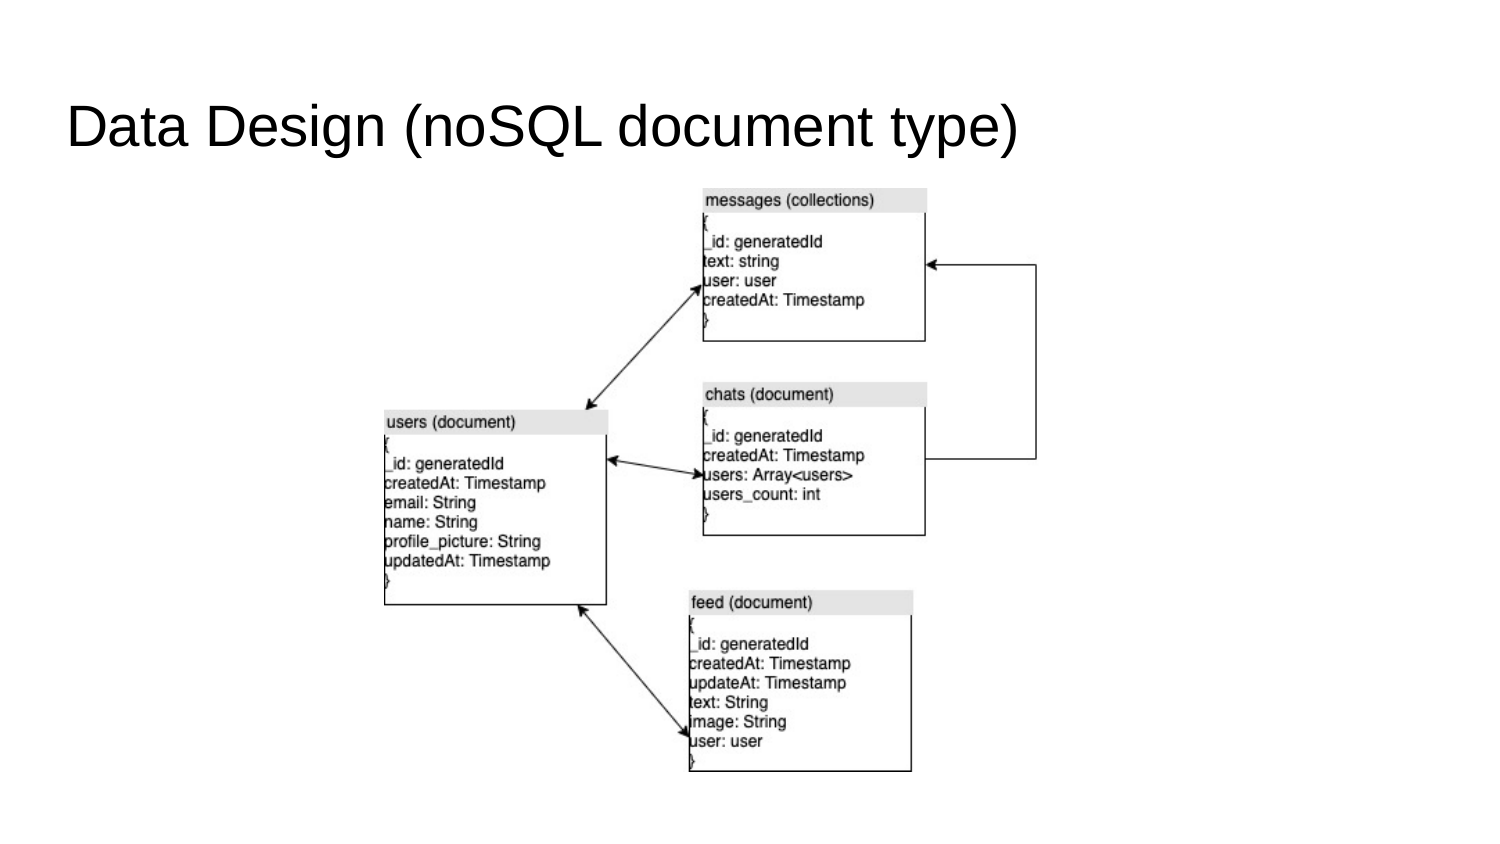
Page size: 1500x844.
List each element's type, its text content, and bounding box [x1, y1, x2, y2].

picture [384, 188, 1049, 773]
title Data Design (noSQL document type) [51, 72, 1449, 167]
